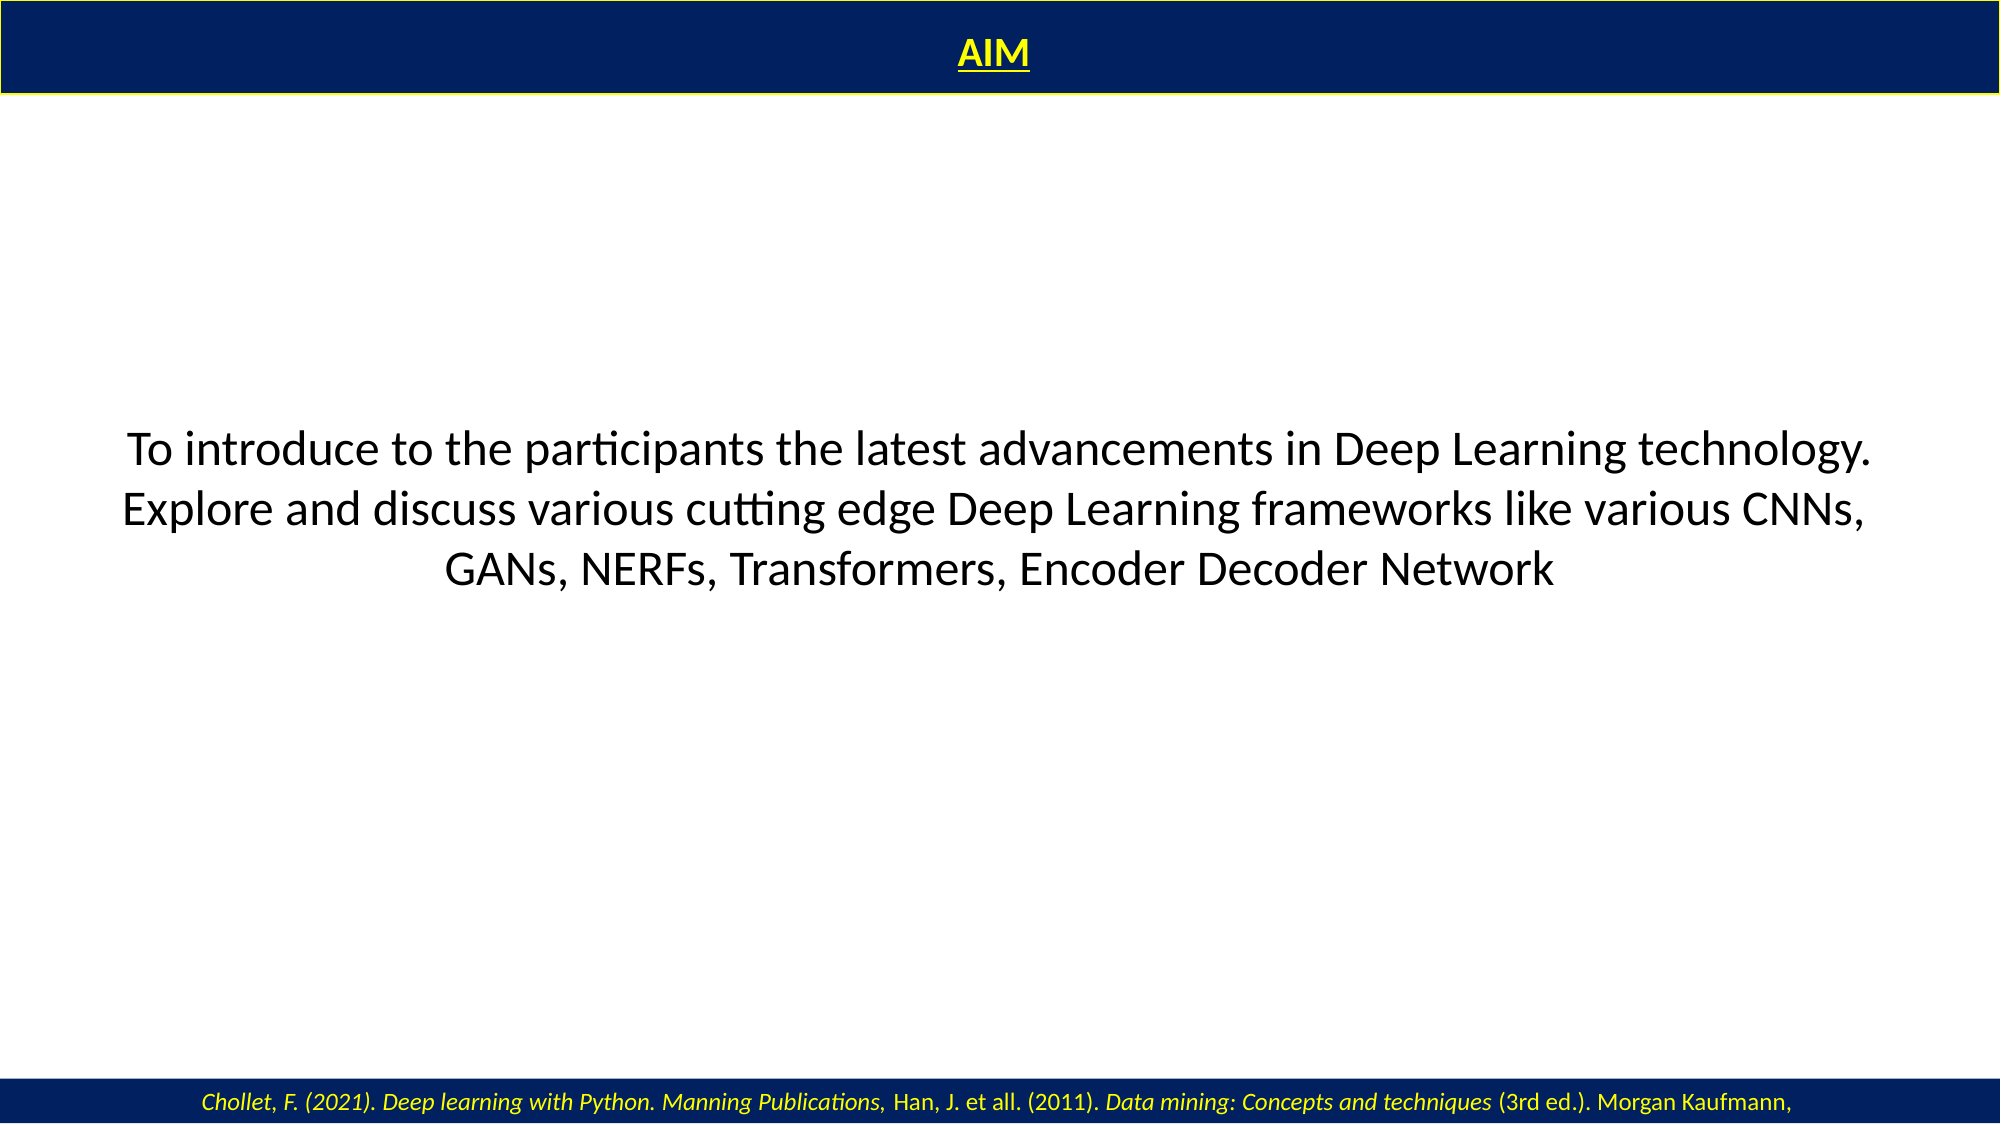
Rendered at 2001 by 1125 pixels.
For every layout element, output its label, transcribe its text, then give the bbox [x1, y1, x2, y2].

text_box AIM [942, 17, 1046, 83]
text_box To introduce to the participants the latest advancements in Deep Learning technology. Explore and discuss various cutting edge Deep Learning frameworks like various CNNs, GANs, NERFs, Transformers, Encoder Decoder Network [82, 407, 1918, 603]
